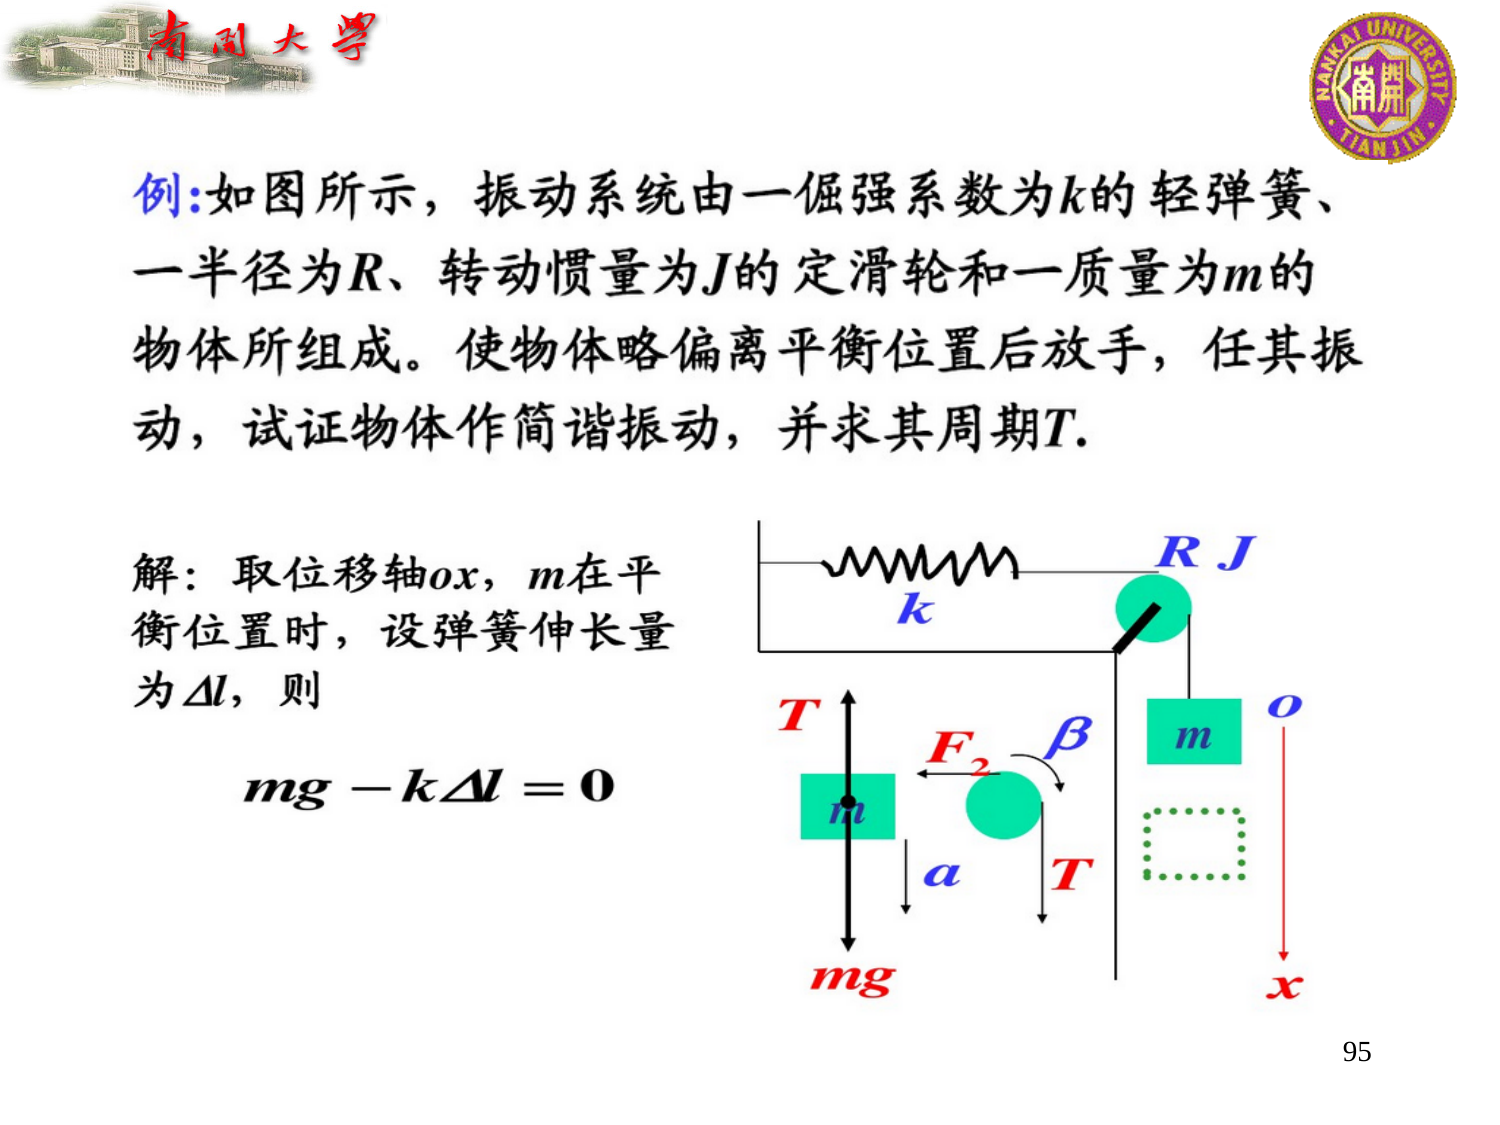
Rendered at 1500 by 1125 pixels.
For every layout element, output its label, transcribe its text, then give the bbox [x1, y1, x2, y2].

picture [105, 0, 1500, 469]
picture [0, 0, 388, 100]
slide_number 95 [1074, 1024, 1388, 1101]
picture [112, 507, 1348, 1025]
